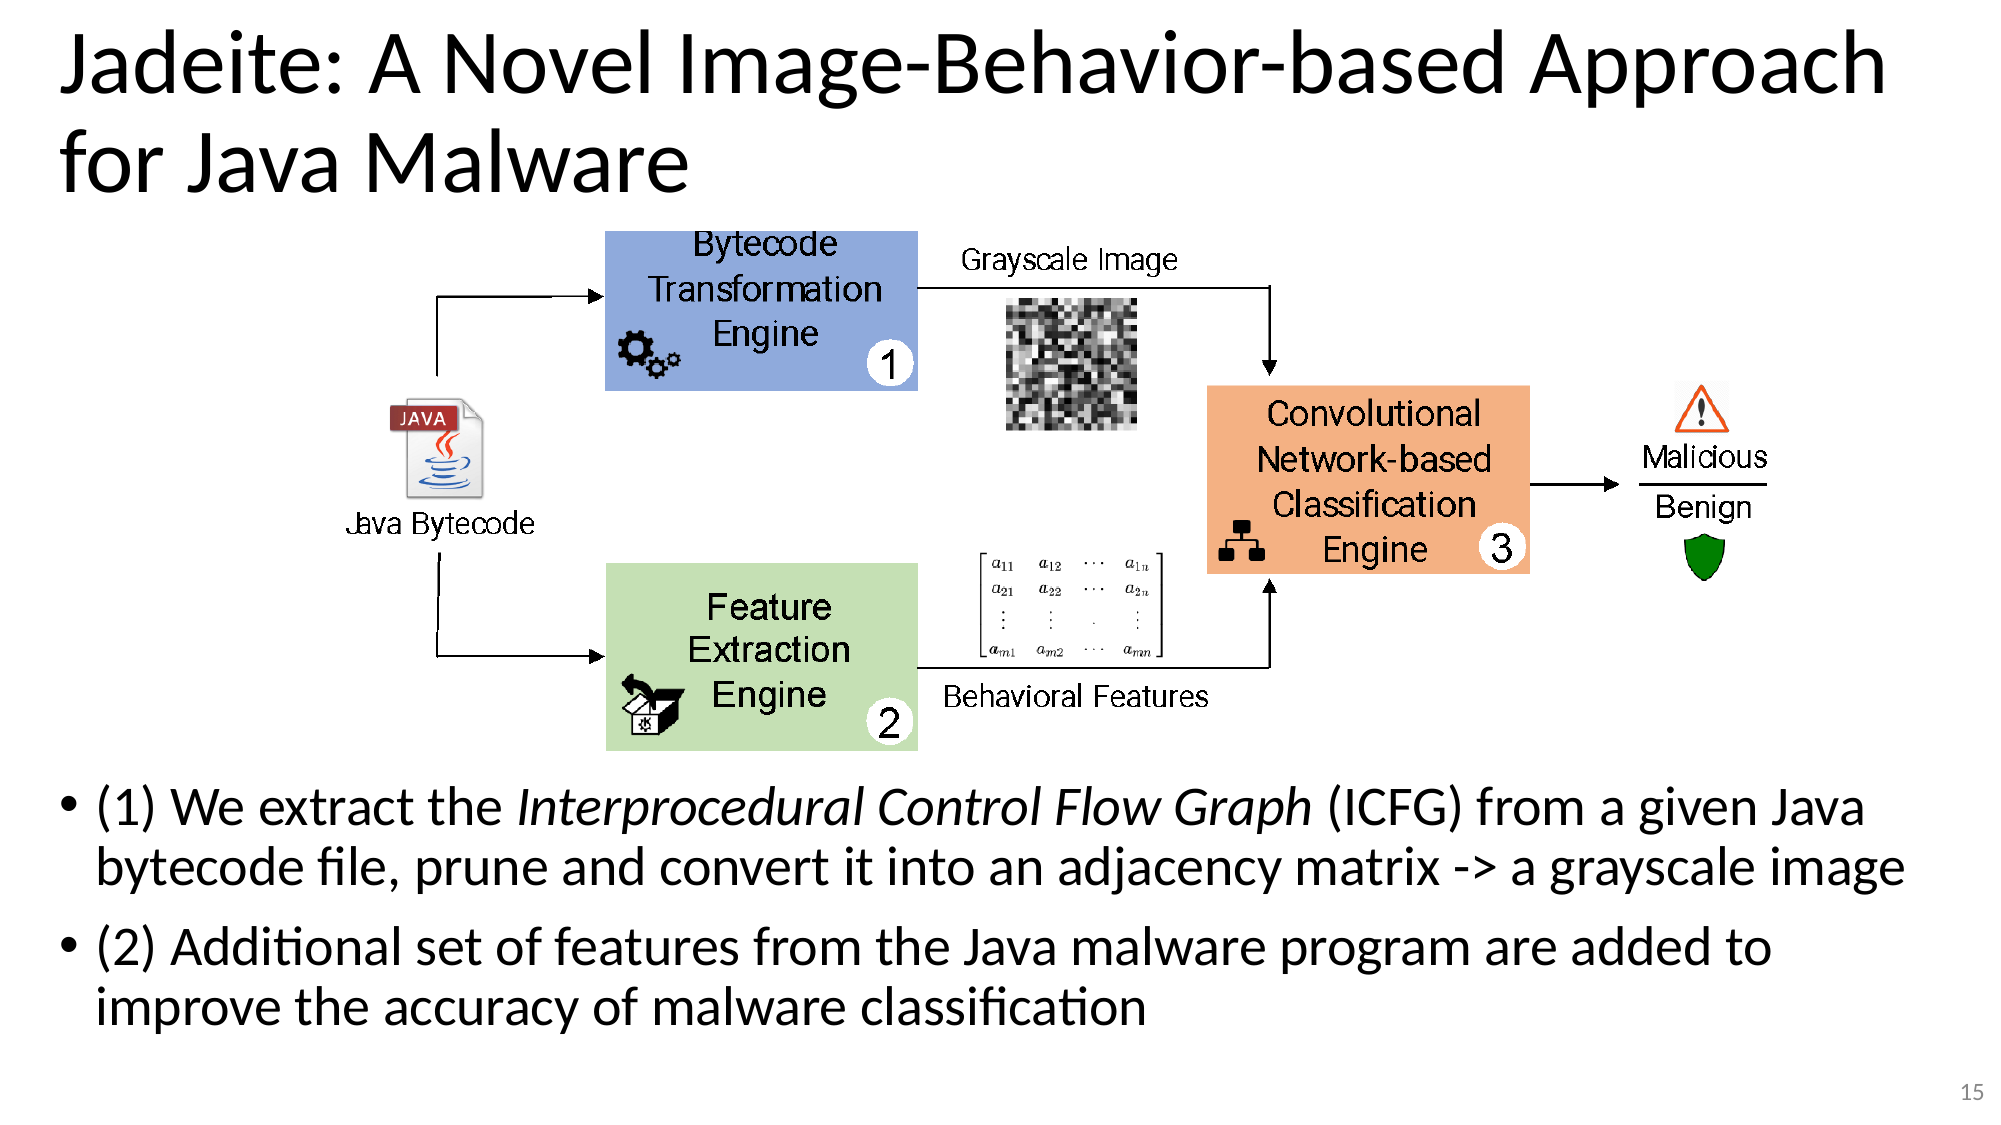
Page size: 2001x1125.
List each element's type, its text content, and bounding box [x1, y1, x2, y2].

picture [343, 231, 1776, 752]
slide_number 14 [1550, 1060, 2000, 1121]
title Jadeite: A Novel Image-Behavior-based Approach for Java Malware [44, 4, 1949, 222]
list (1) We extract the Interprocedural Control Flow Graph (ICFG) from a given Java bytecode file, prune and convert it into an adjacency matrix -> a grayscale image (2) Additional set of features from the Java malware program are added to improve the accuracy of malware classification [44, 769, 1949, 1103]
